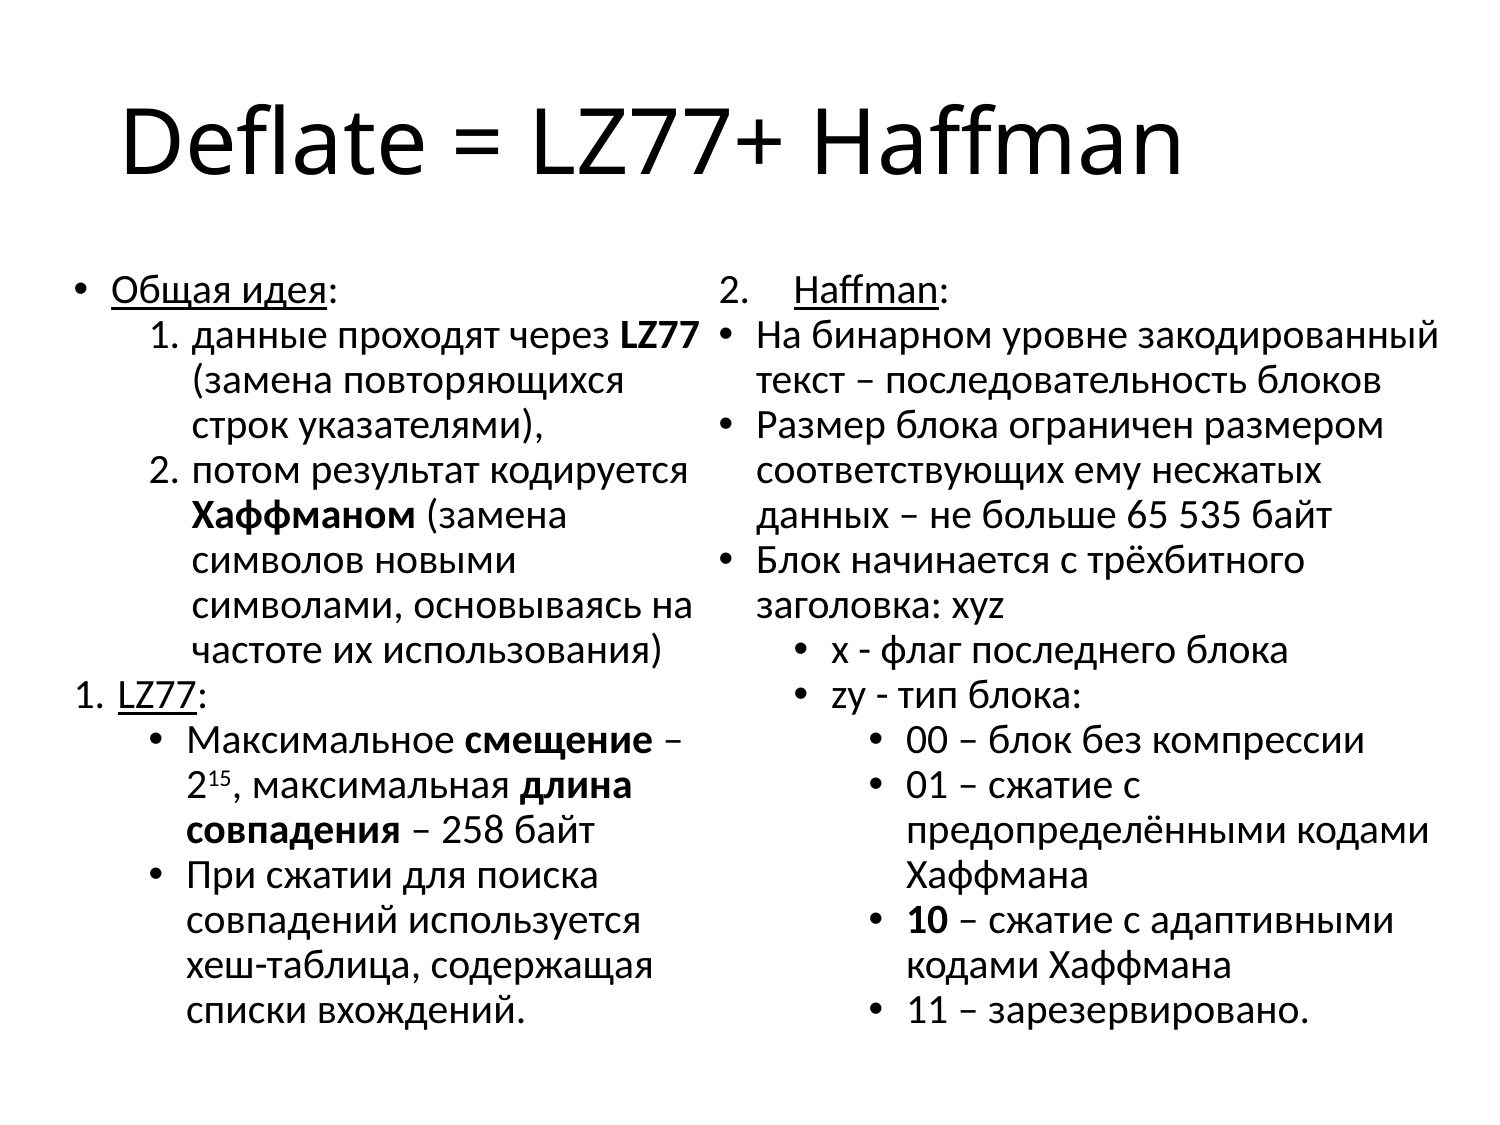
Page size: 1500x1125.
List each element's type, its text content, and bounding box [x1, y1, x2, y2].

list Общая идея: данные проходят через LZ77 (замена повторяющихся строк указателями), потом результат кодируется Хаффманом (замена символов новыми символами, основываясь на частоте их использования) LZ77: Максимальное смещение – 215, максимальная длина совпадения – 258 байт При сжатии для поиска совпадений используется хеш-таблица, содержащая списки вхождений. [58, 260, 703, 975]
list Haffman: На бинарном уровне закодированный текст – последовательность блоков Размер блока ограничен размером соответствующих ему несжатых данных – не больше 65 535 байт Блок начинается с трёхбитного заголовка: xyz x - флаг последнего блока zy - тип блока: 00 – блок без компрессии 01 – сжатие с предопределёнными кодами Хаффмана 10 – сжатие с адаптивными кодами Хаффмана 11 – зарезервировано. [703, 260, 1461, 975]
title Deflate = LZ77+ Haffman [103, 59, 1397, 231]
